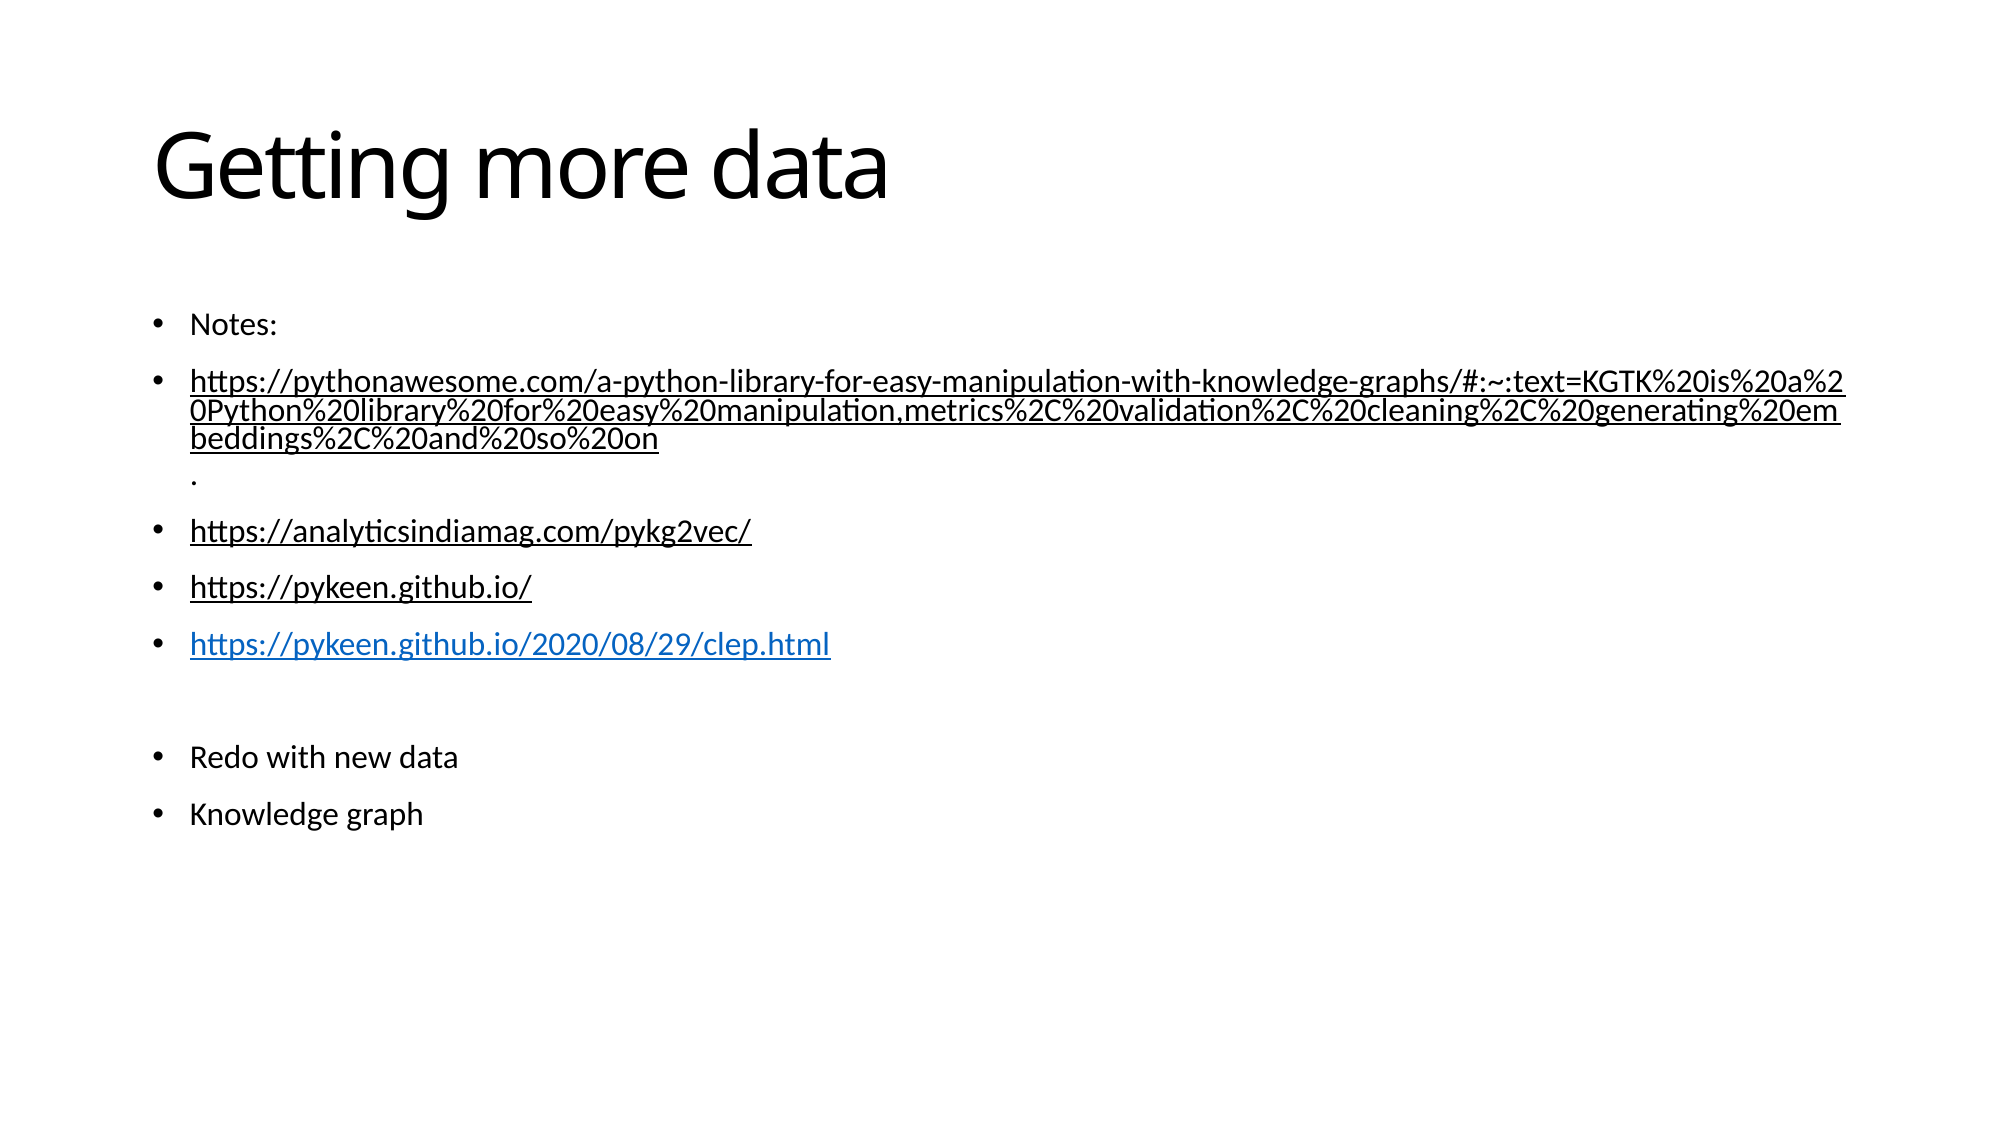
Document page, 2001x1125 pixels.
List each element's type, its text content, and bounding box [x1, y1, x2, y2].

list Notes: https://pythonawesome.com/a-python-library-for-easy-manipulation-with-knowledge-graphs/#:~:text=KGTK%20is%20a%20Python%20library%20for%20easy%20manipulation,metrics%2C%20validation%2C%20cleaning%2C%20generating%20embeddings%2C%20and%20so%20on. https://analyticsindiamag.com/pykg2vec/ https://pykeen.github.io/ https://pykeen.github.io/2020/08/29/clep.html Redo with new data Knowledge graph [137, 299, 1863, 1014]
title Getting more data [137, 59, 1863, 278]
